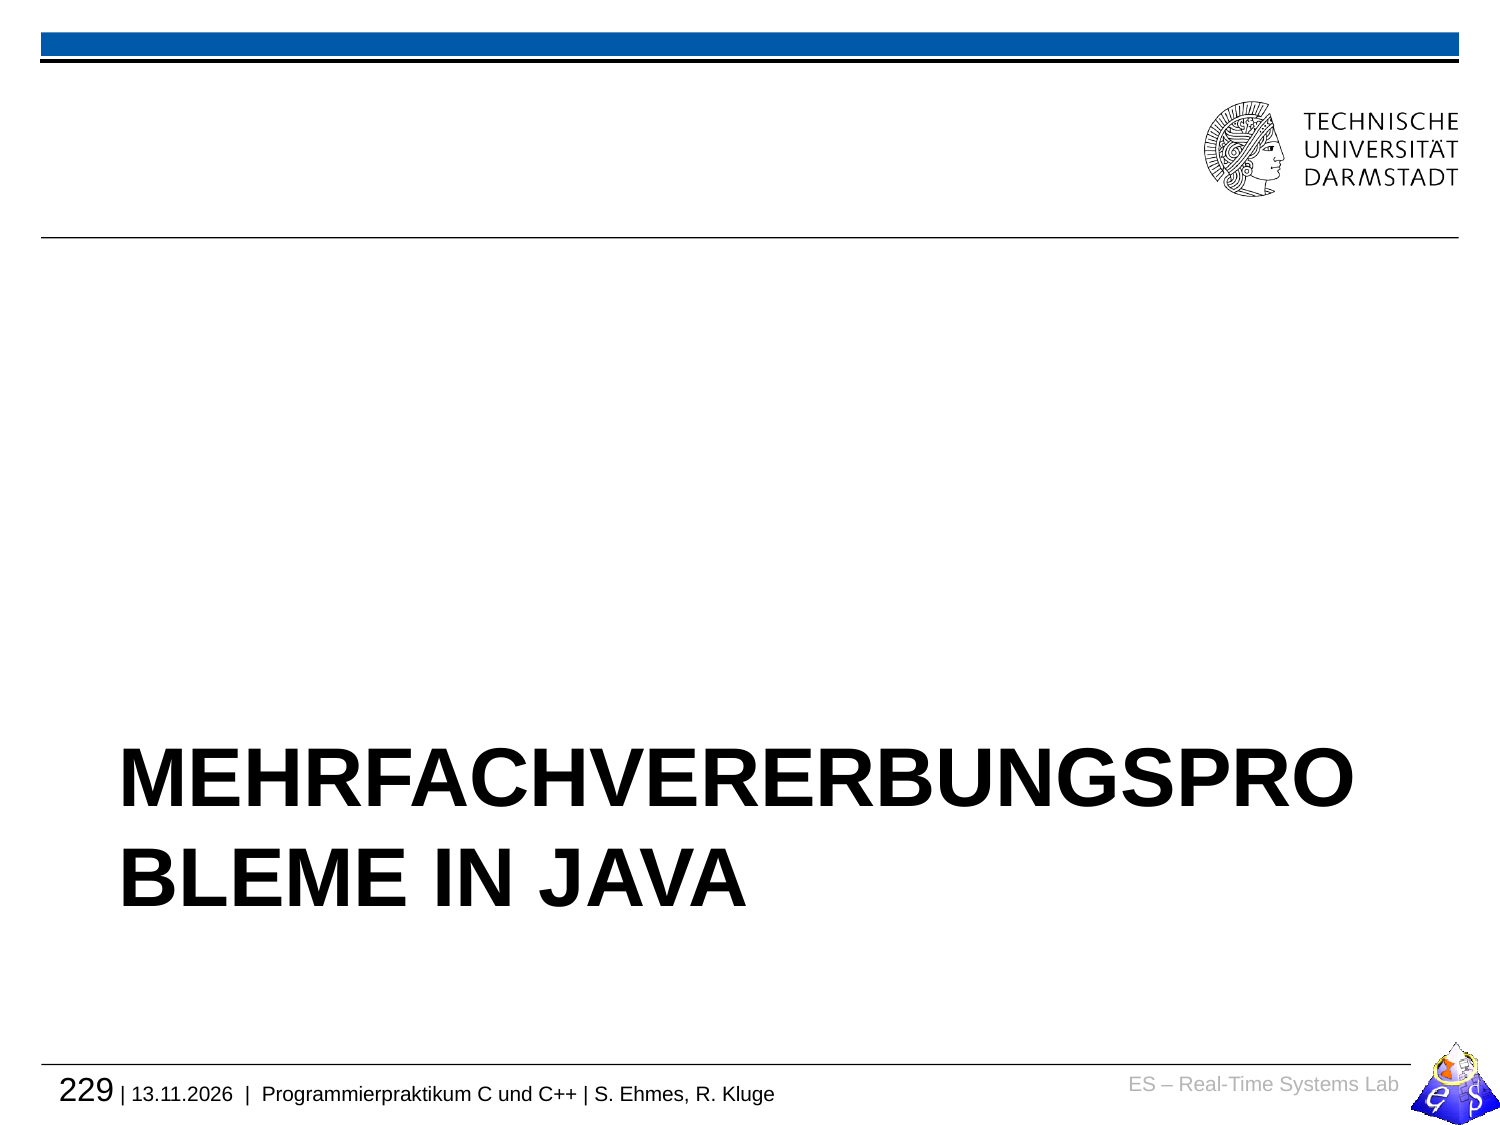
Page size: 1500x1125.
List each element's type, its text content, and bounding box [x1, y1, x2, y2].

picture [1411, 1041, 1500, 1125]
picture [1175, 84, 1483, 214]
title Mehrfachvererbungsprobleme In Java [118, 722, 1394, 947]
